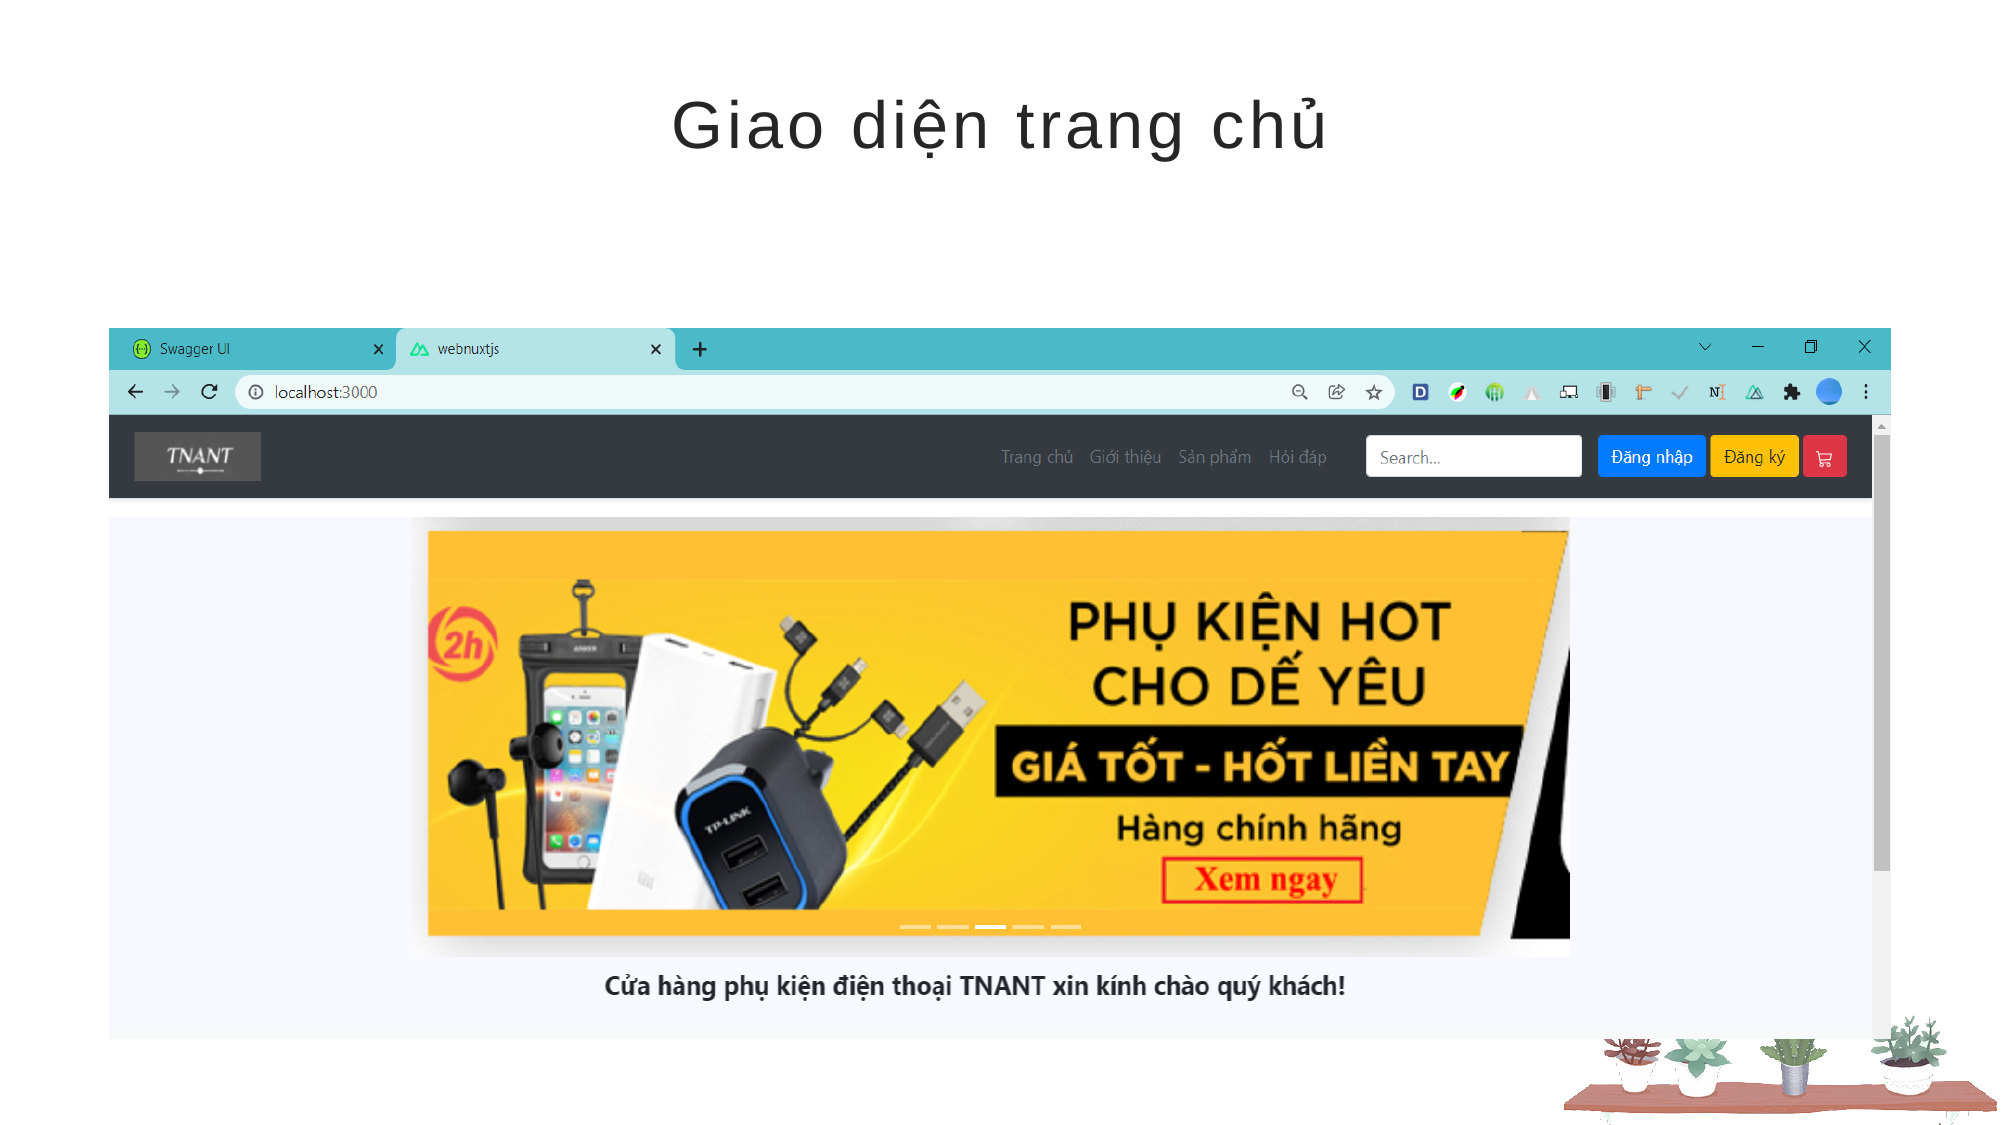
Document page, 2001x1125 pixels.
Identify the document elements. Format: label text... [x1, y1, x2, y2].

picture [1557, 962, 2000, 1125]
text_box Giao diện trang chủ [210, 39, 1790, 205]
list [109, 328, 1891, 1039]
